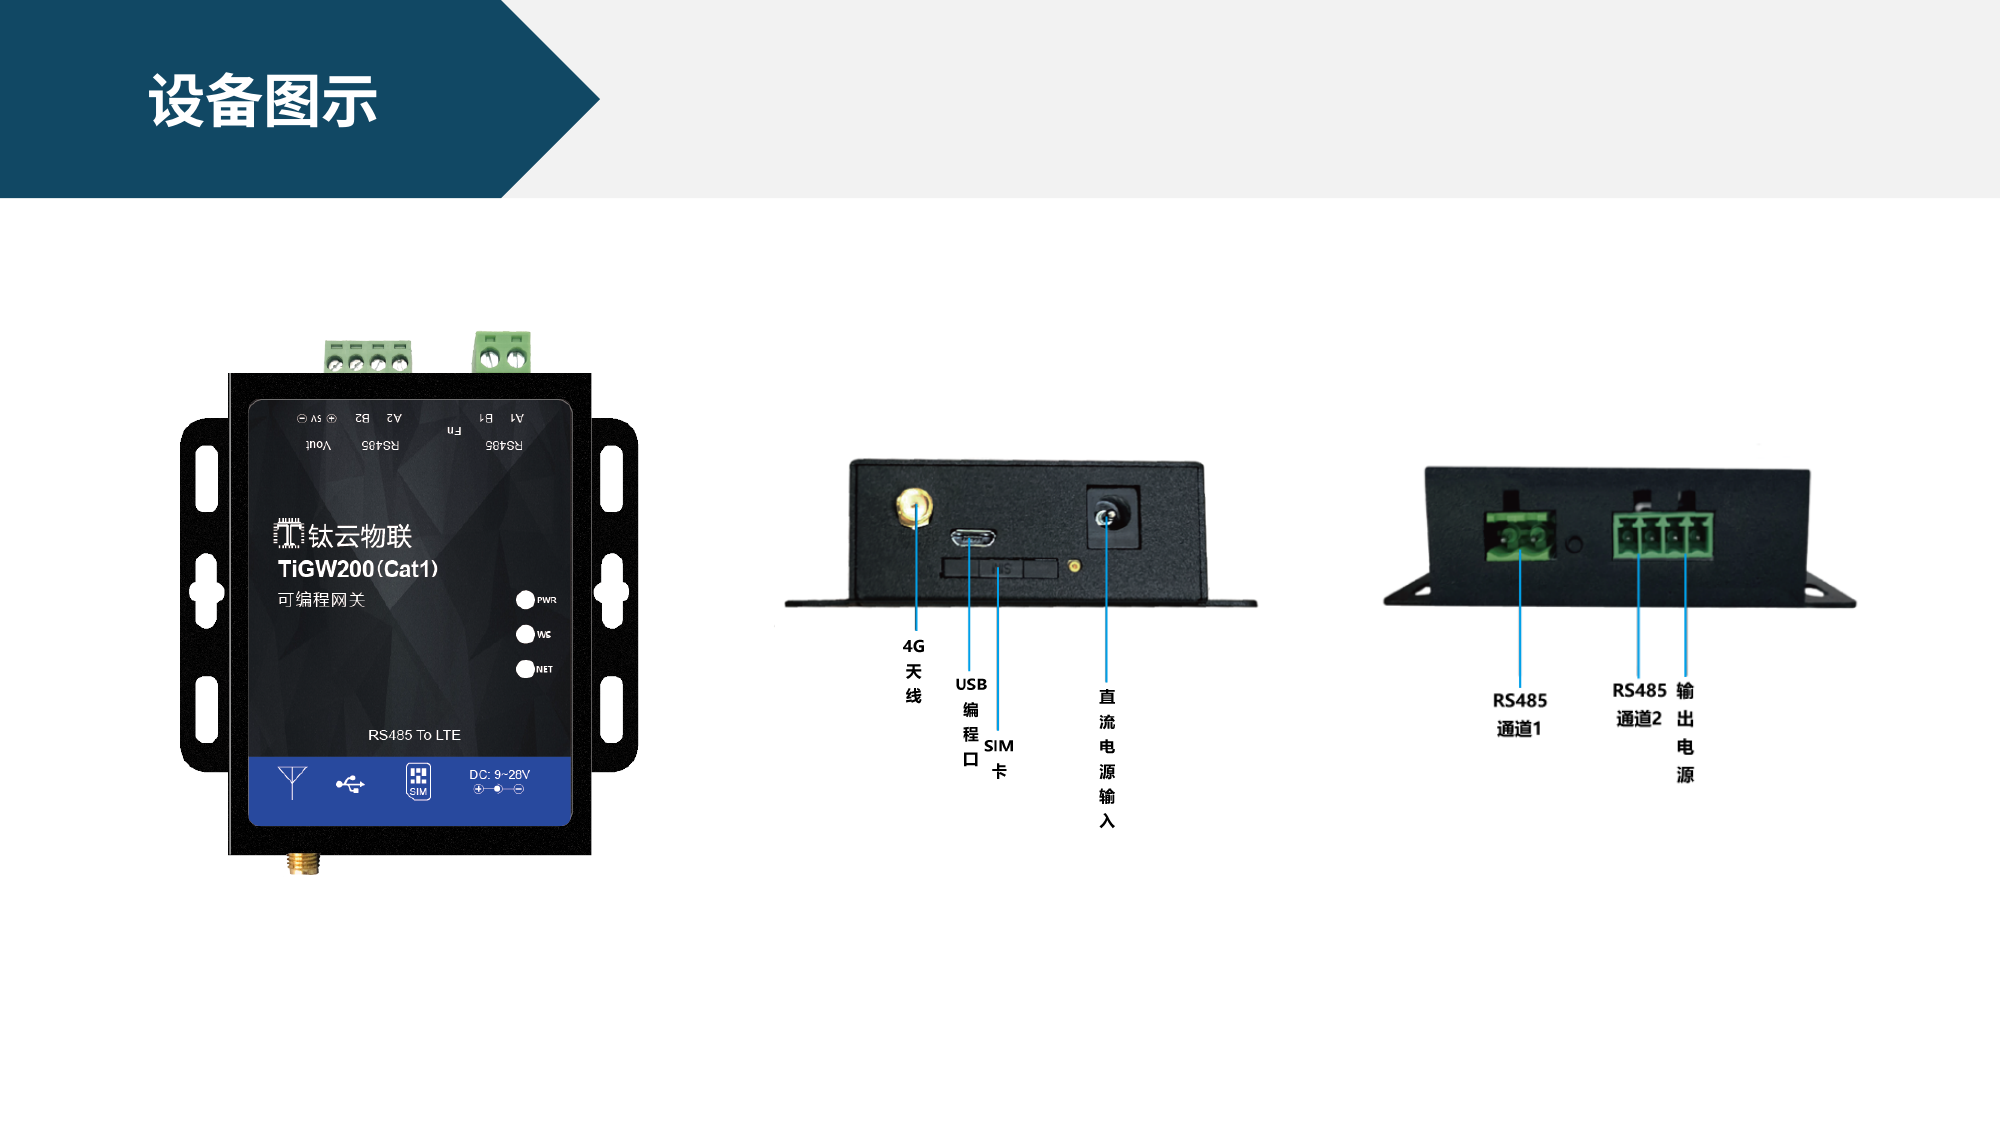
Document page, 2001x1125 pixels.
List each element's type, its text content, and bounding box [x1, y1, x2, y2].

picture [118, 212, 1888, 928]
text_box 设备图示 [132, 56, 409, 141]
text_box [0, 0, 603, 201]
text_box [504, 0, 2000, 200]
